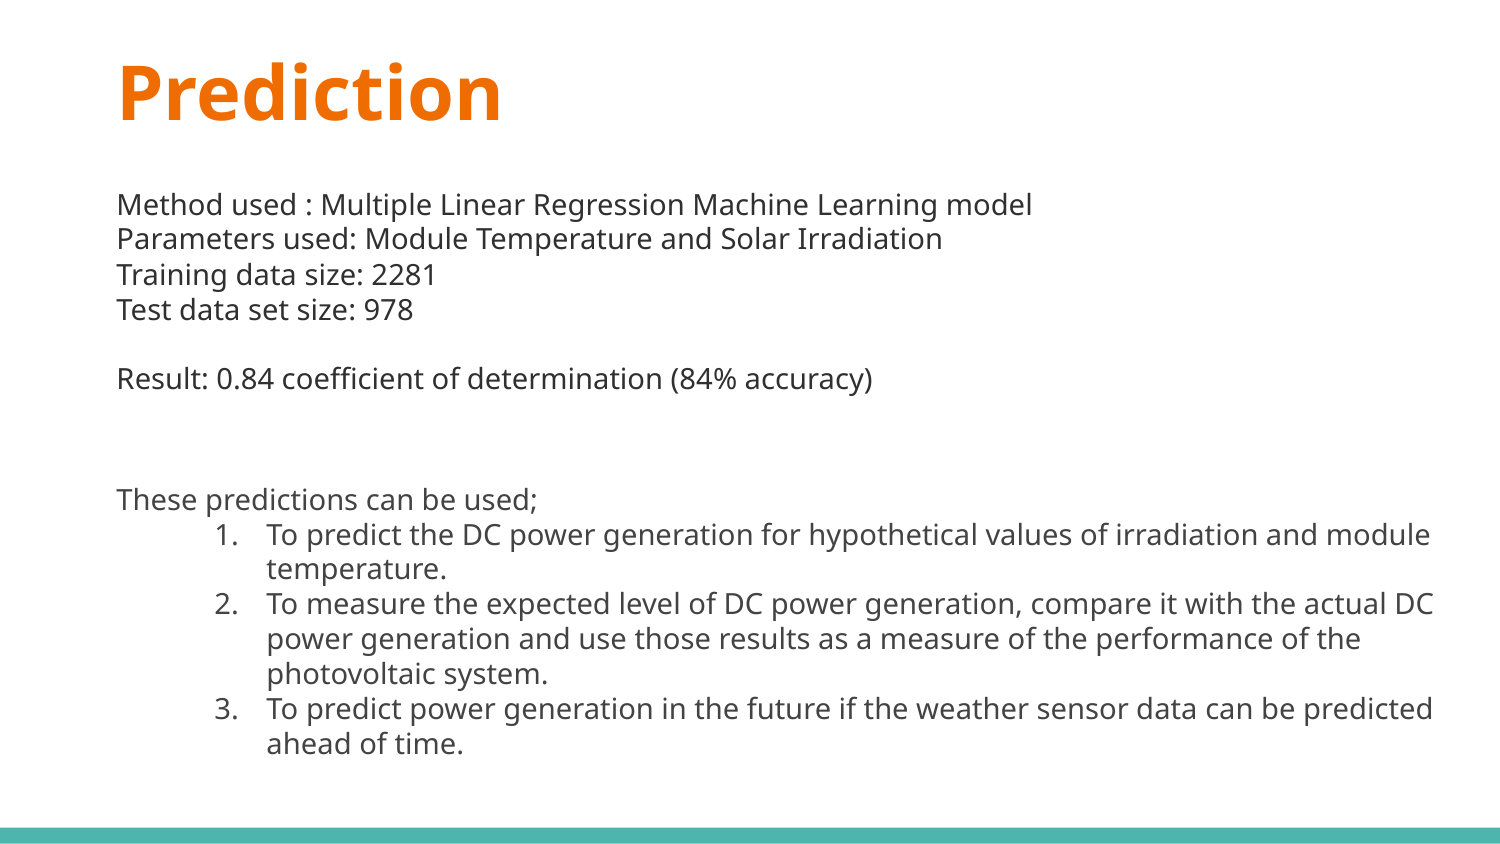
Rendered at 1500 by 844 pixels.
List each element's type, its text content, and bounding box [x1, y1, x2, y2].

title Prediction [101, 29, 1202, 170]
text_box Method used : Multiple Linear Regression Machine Learning model Parameters used: Module Temperature and Solar Irradiation Training data size: 2281 Test data set size: 978 Result: 0.84 coefficient of determination (84% accuracy) [101, 170, 1361, 441]
text_box These predictions can be used; To predict the DC power generation for hypothetical values of irradiation and module temperature. To measure the expected level of DC power generation, compare it with the actual DC power generation and use those results as a measure of the performance of the photovoltaic system. To predict power generation in the future if the weather sensor data can be predicted ahead of time. [101, 465, 1489, 776]
